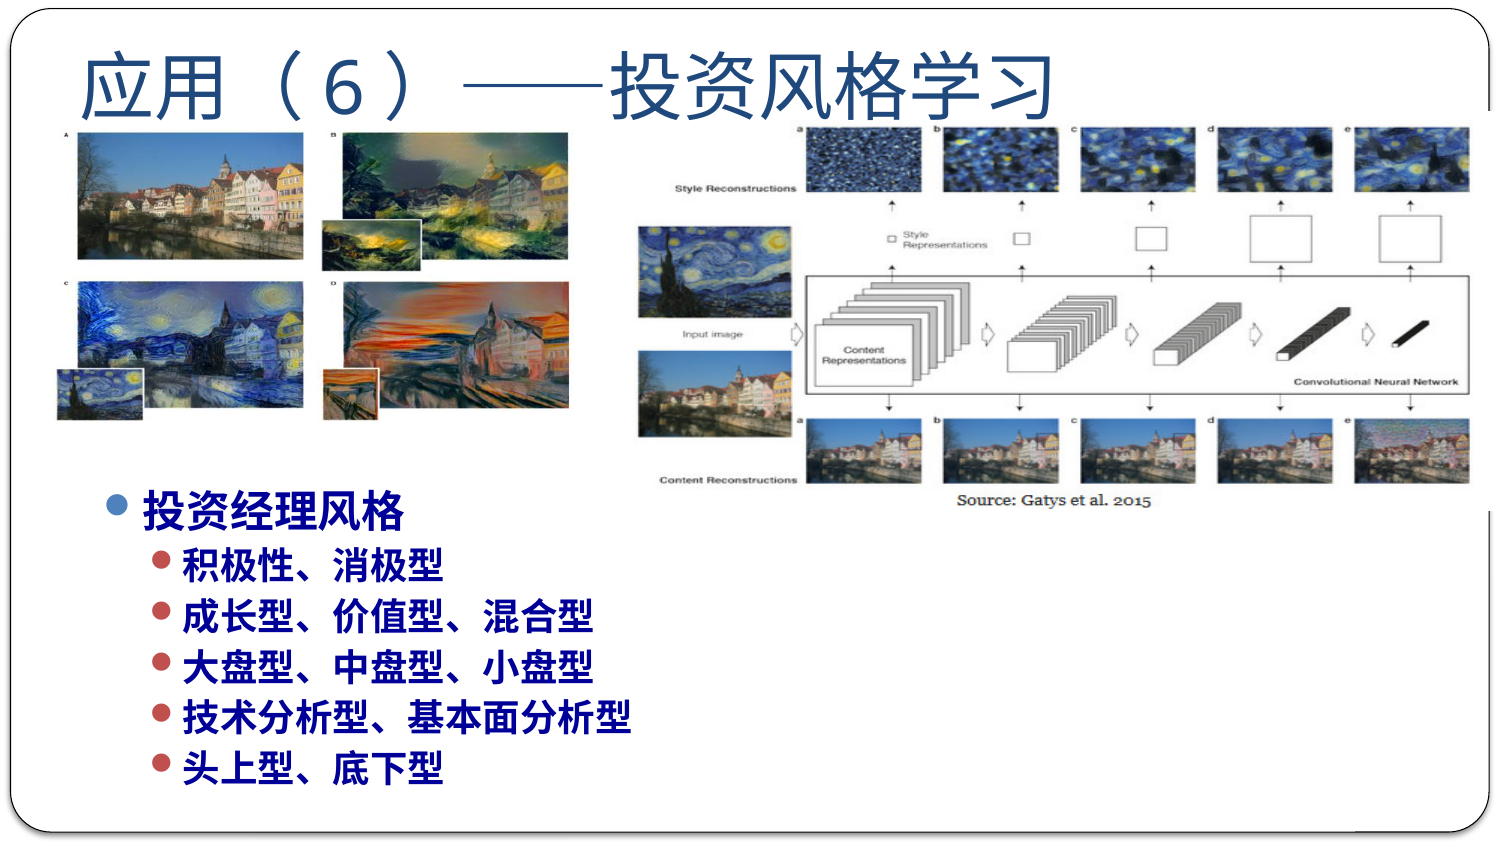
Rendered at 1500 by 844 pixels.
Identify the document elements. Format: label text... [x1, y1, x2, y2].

list 投资经理风格 积极性、消极型 成长型、价值型、混合型 大盘型、中盘型、小盘型 技术分析型、基本面分析型 头上型、底下型 [88, 129, 1436, 803]
text_box 应用（6）——投资风格学习 [64, 32, 1465, 129]
picture [622, 111, 1500, 511]
picture [52, 129, 575, 423]
